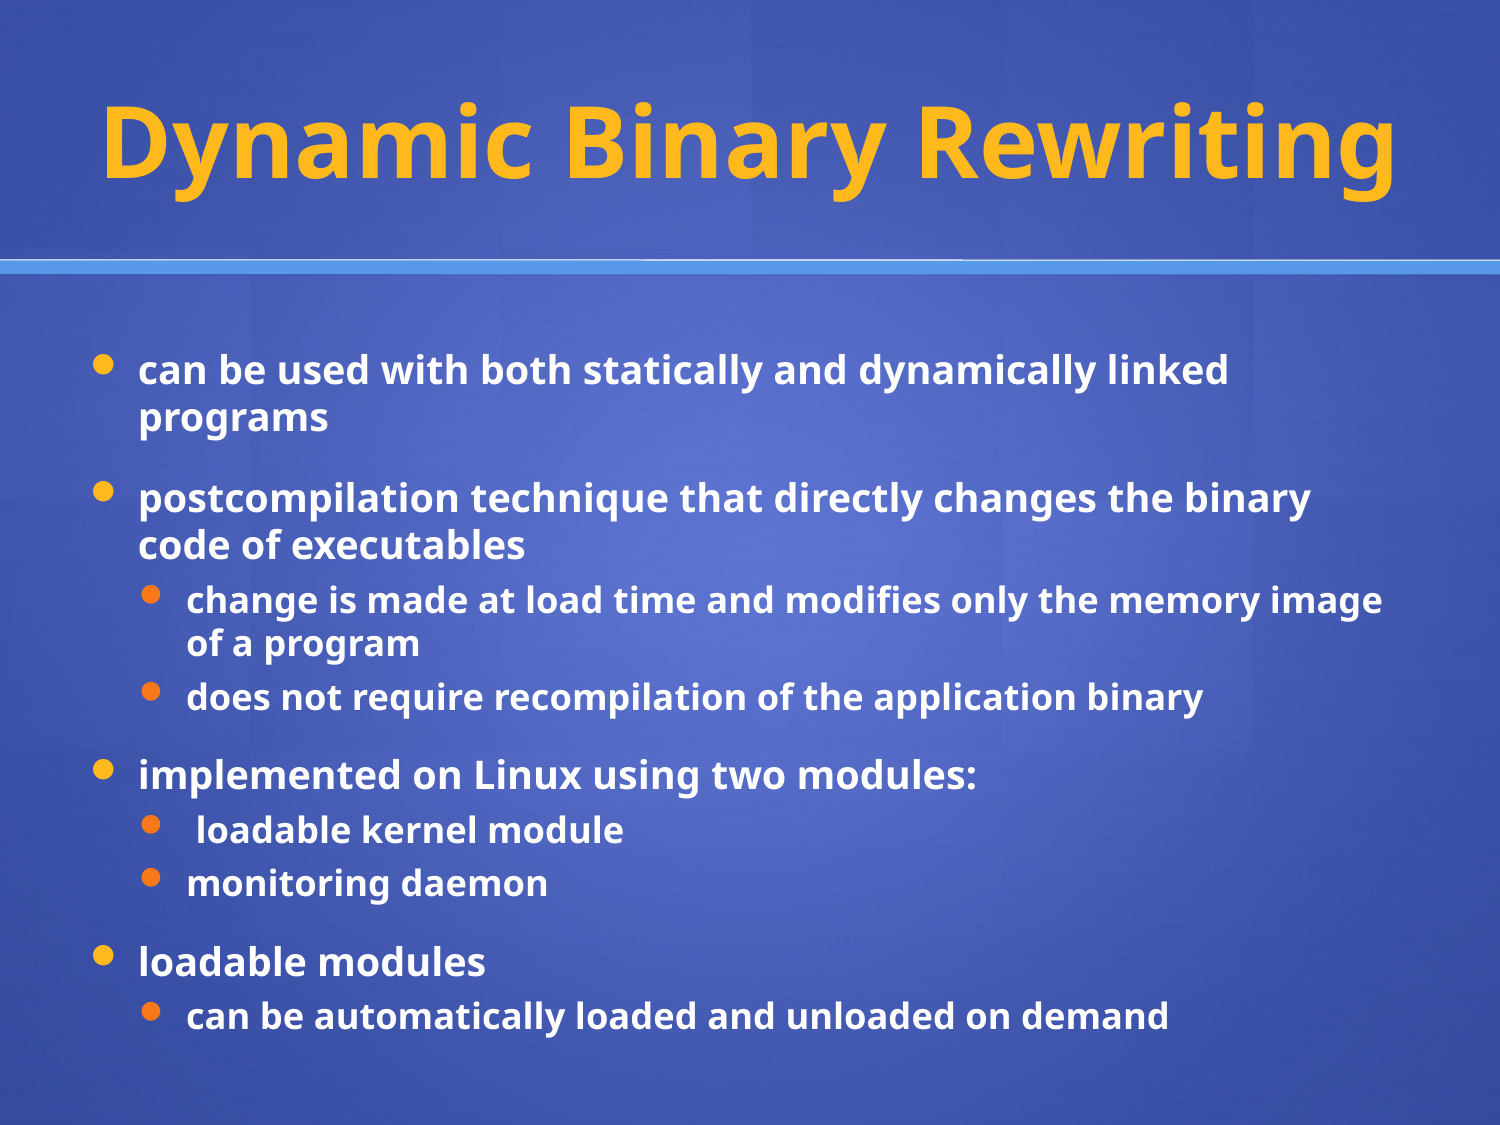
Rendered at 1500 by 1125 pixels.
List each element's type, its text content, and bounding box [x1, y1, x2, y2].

title Dynamic Binary Rewriting [75, 45, 1425, 233]
list can be used with both statically and dynamically linked programs postcompilation technique that directly changes the binary code of executables change is made at load time and modifies only the memory image of a program does not require recompilation of the application binary implemented on Linux using two modules: loadable kernel module monitoring daemon loadable modules can be automatically loaded and unloaded on demand [75, 337, 1425, 1050]
